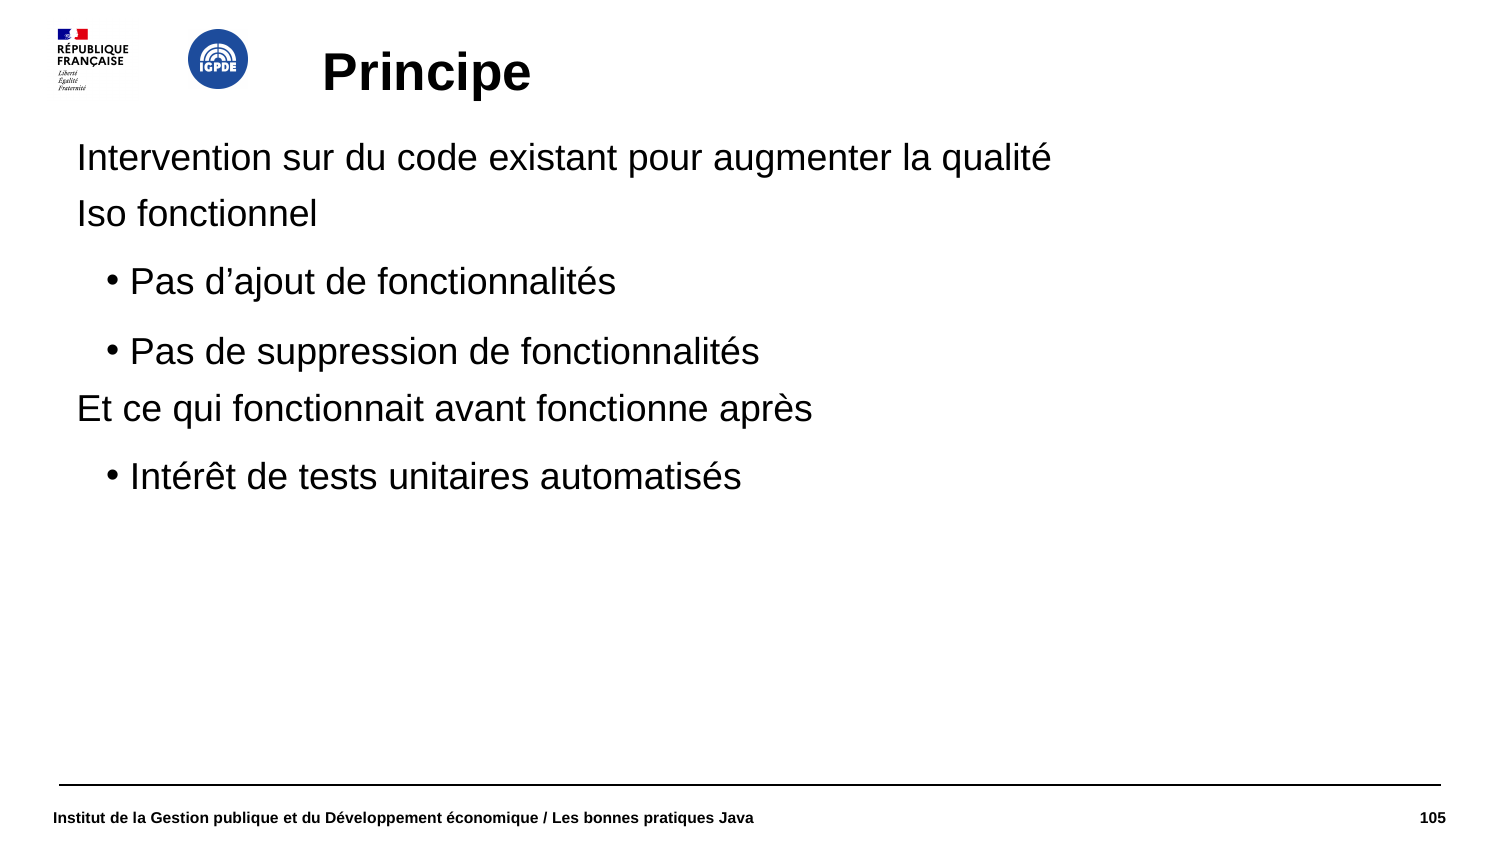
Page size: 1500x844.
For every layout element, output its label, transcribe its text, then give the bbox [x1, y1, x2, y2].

slide_number 105 [1224, 787, 1447, 844]
picture [188, 29, 248, 89]
picture [47, 18, 139, 101]
list Intervention sur du code existant pour augmenter la qualité Iso fonctionnel Pas d’ajout de fonctionnalités Pas de suppression de fonctionnalités Et ce qui fonctionnait avant fonctionne après Intérêt de tests unitaires automatisés [76, 133, 1306, 799]
title Principe [322, 44, 1282, 116]
footer Institut de la Gestion publique et du Développement économique / Les bonnes pratiques Java [53, 787, 780, 844]
